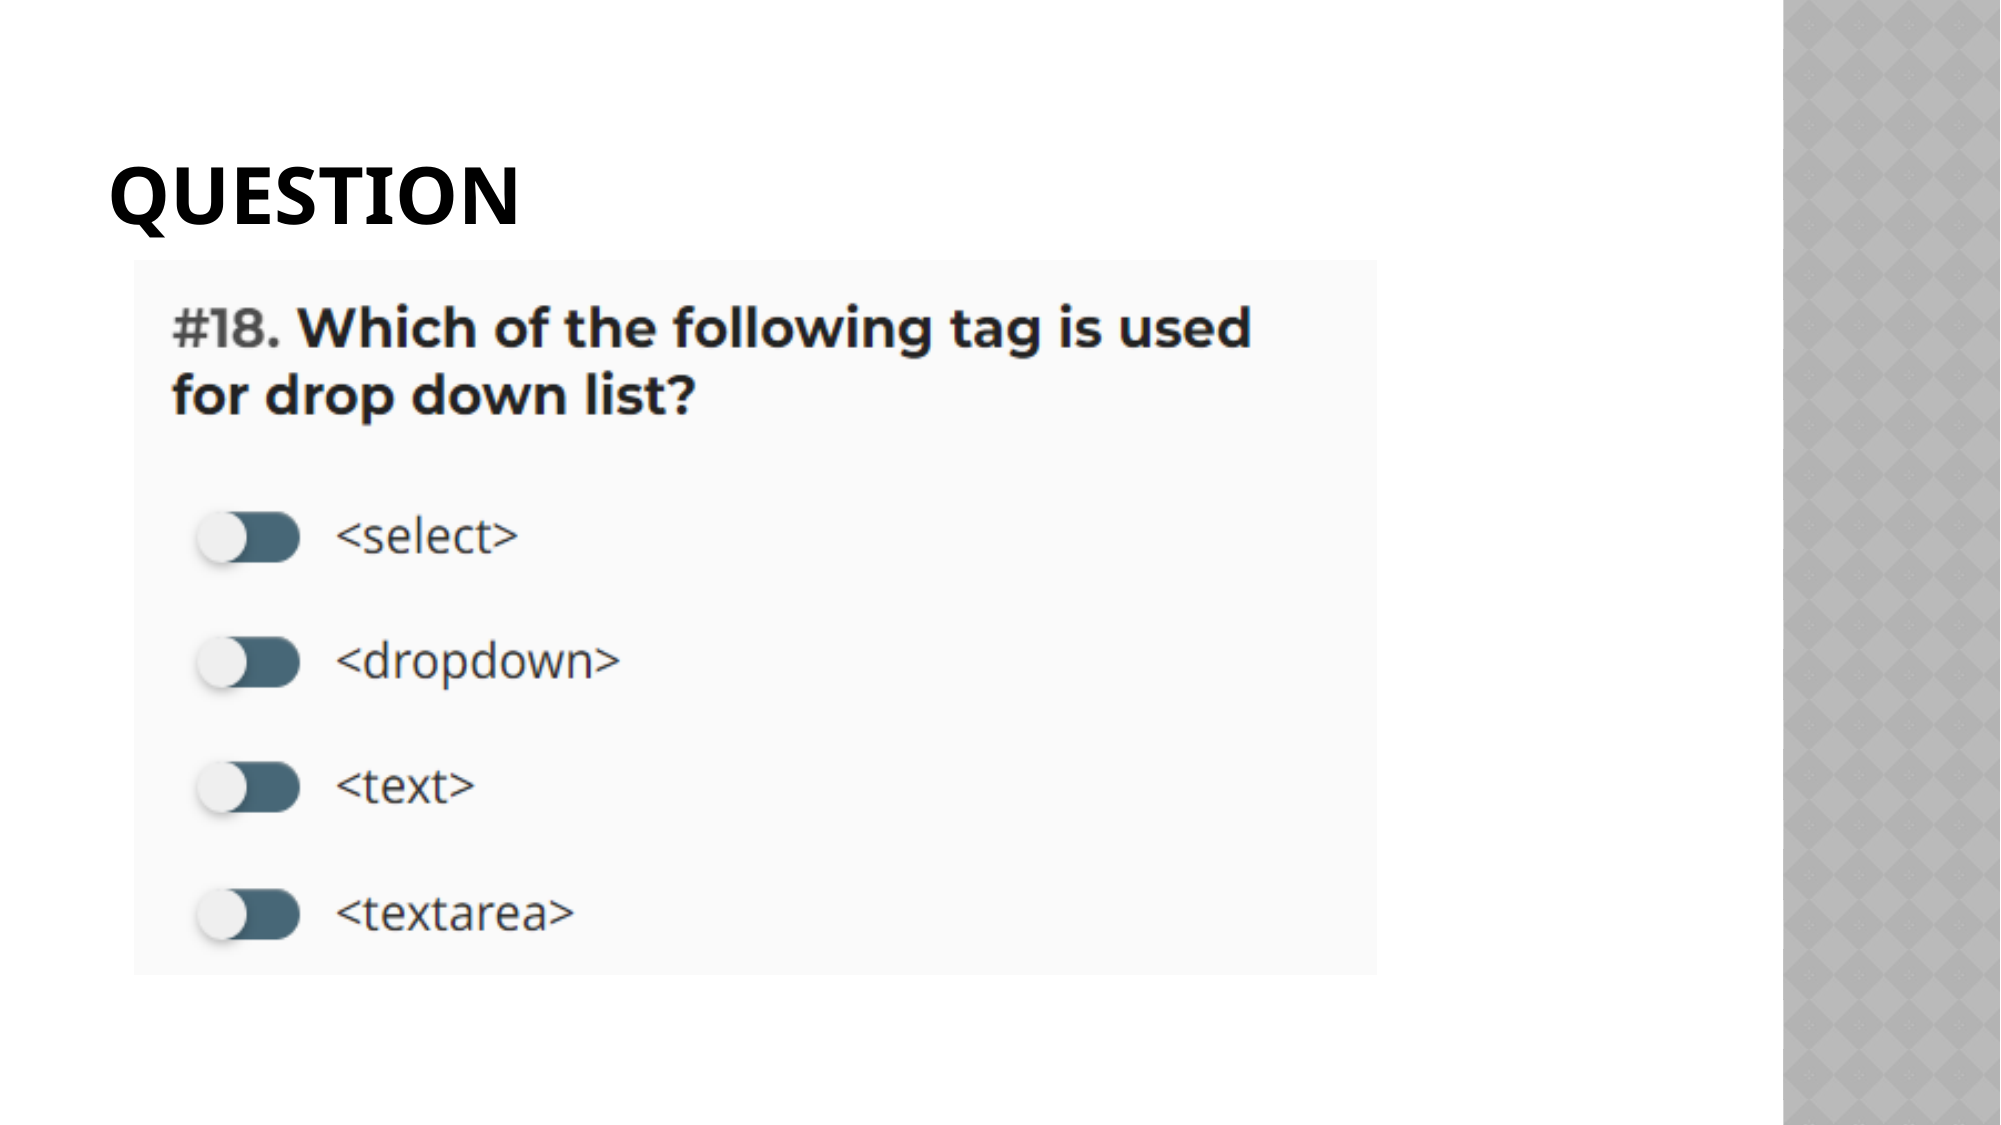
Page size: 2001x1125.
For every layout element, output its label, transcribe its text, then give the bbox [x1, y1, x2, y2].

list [133, 259, 1378, 976]
title Question [99, 52, 1684, 240]
